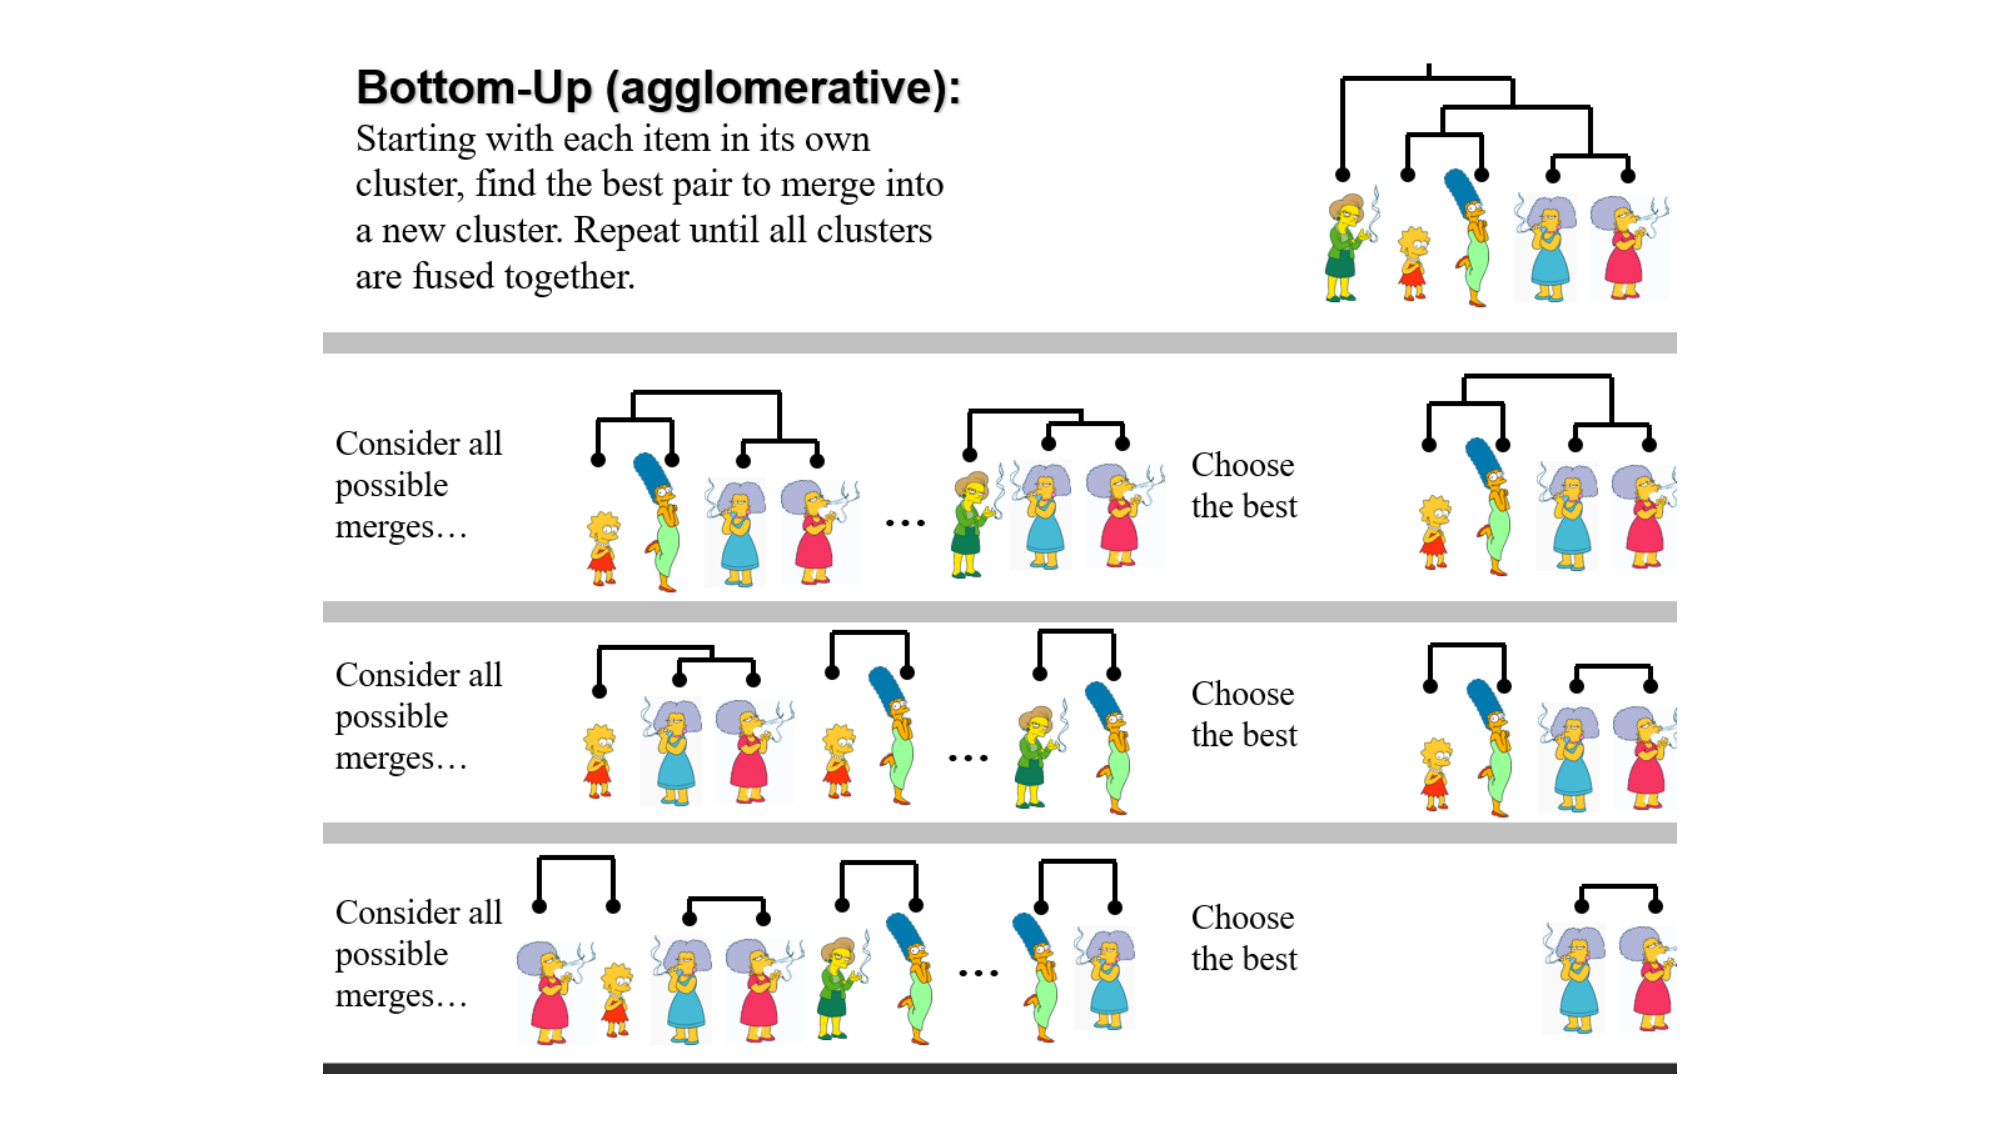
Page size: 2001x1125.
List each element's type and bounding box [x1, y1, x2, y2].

picture [323, 51, 1677, 1074]
